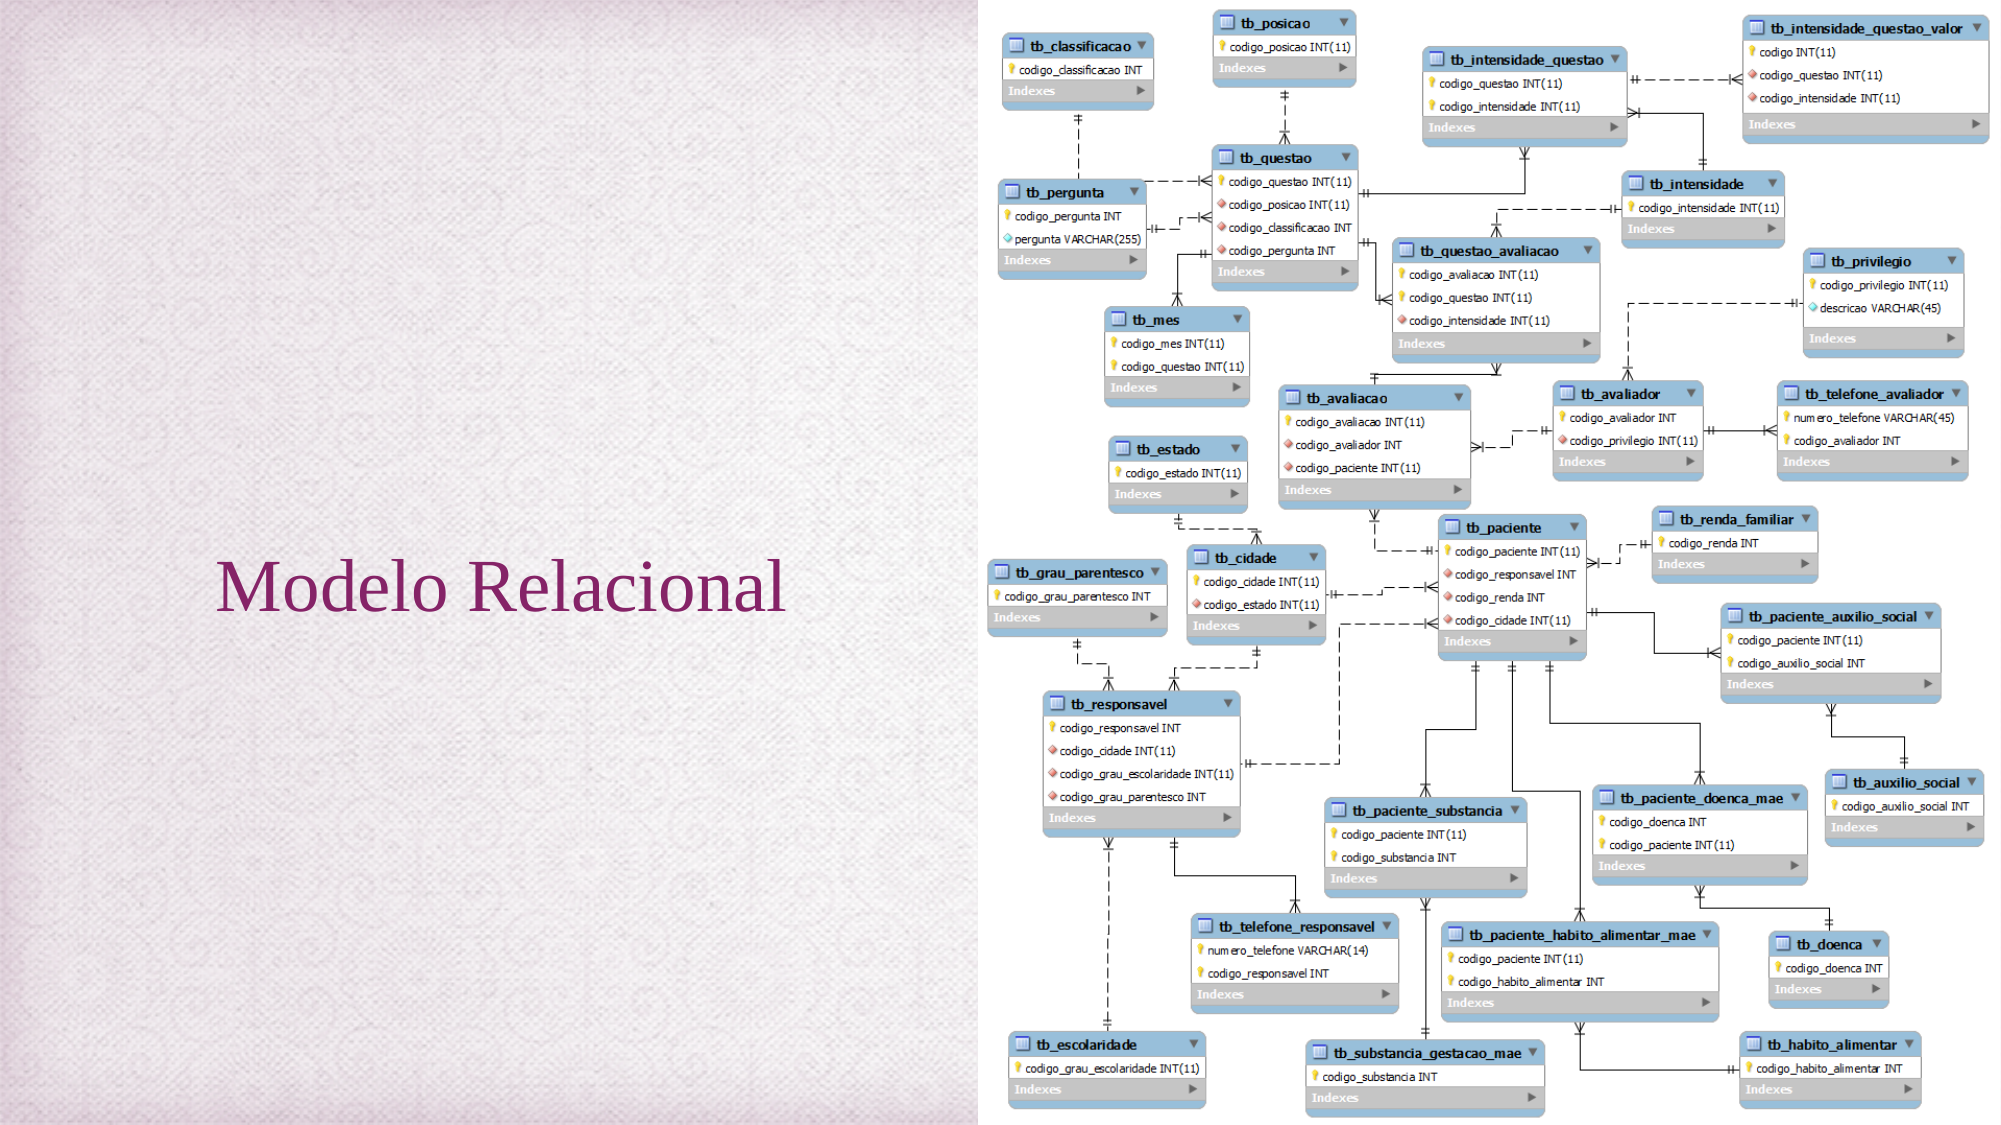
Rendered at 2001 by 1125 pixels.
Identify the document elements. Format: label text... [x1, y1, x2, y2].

title Modelo Relacional [200, 256, 955, 636]
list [978, 0, 2000, 1125]
picture [0, 0, 978, 1125]
